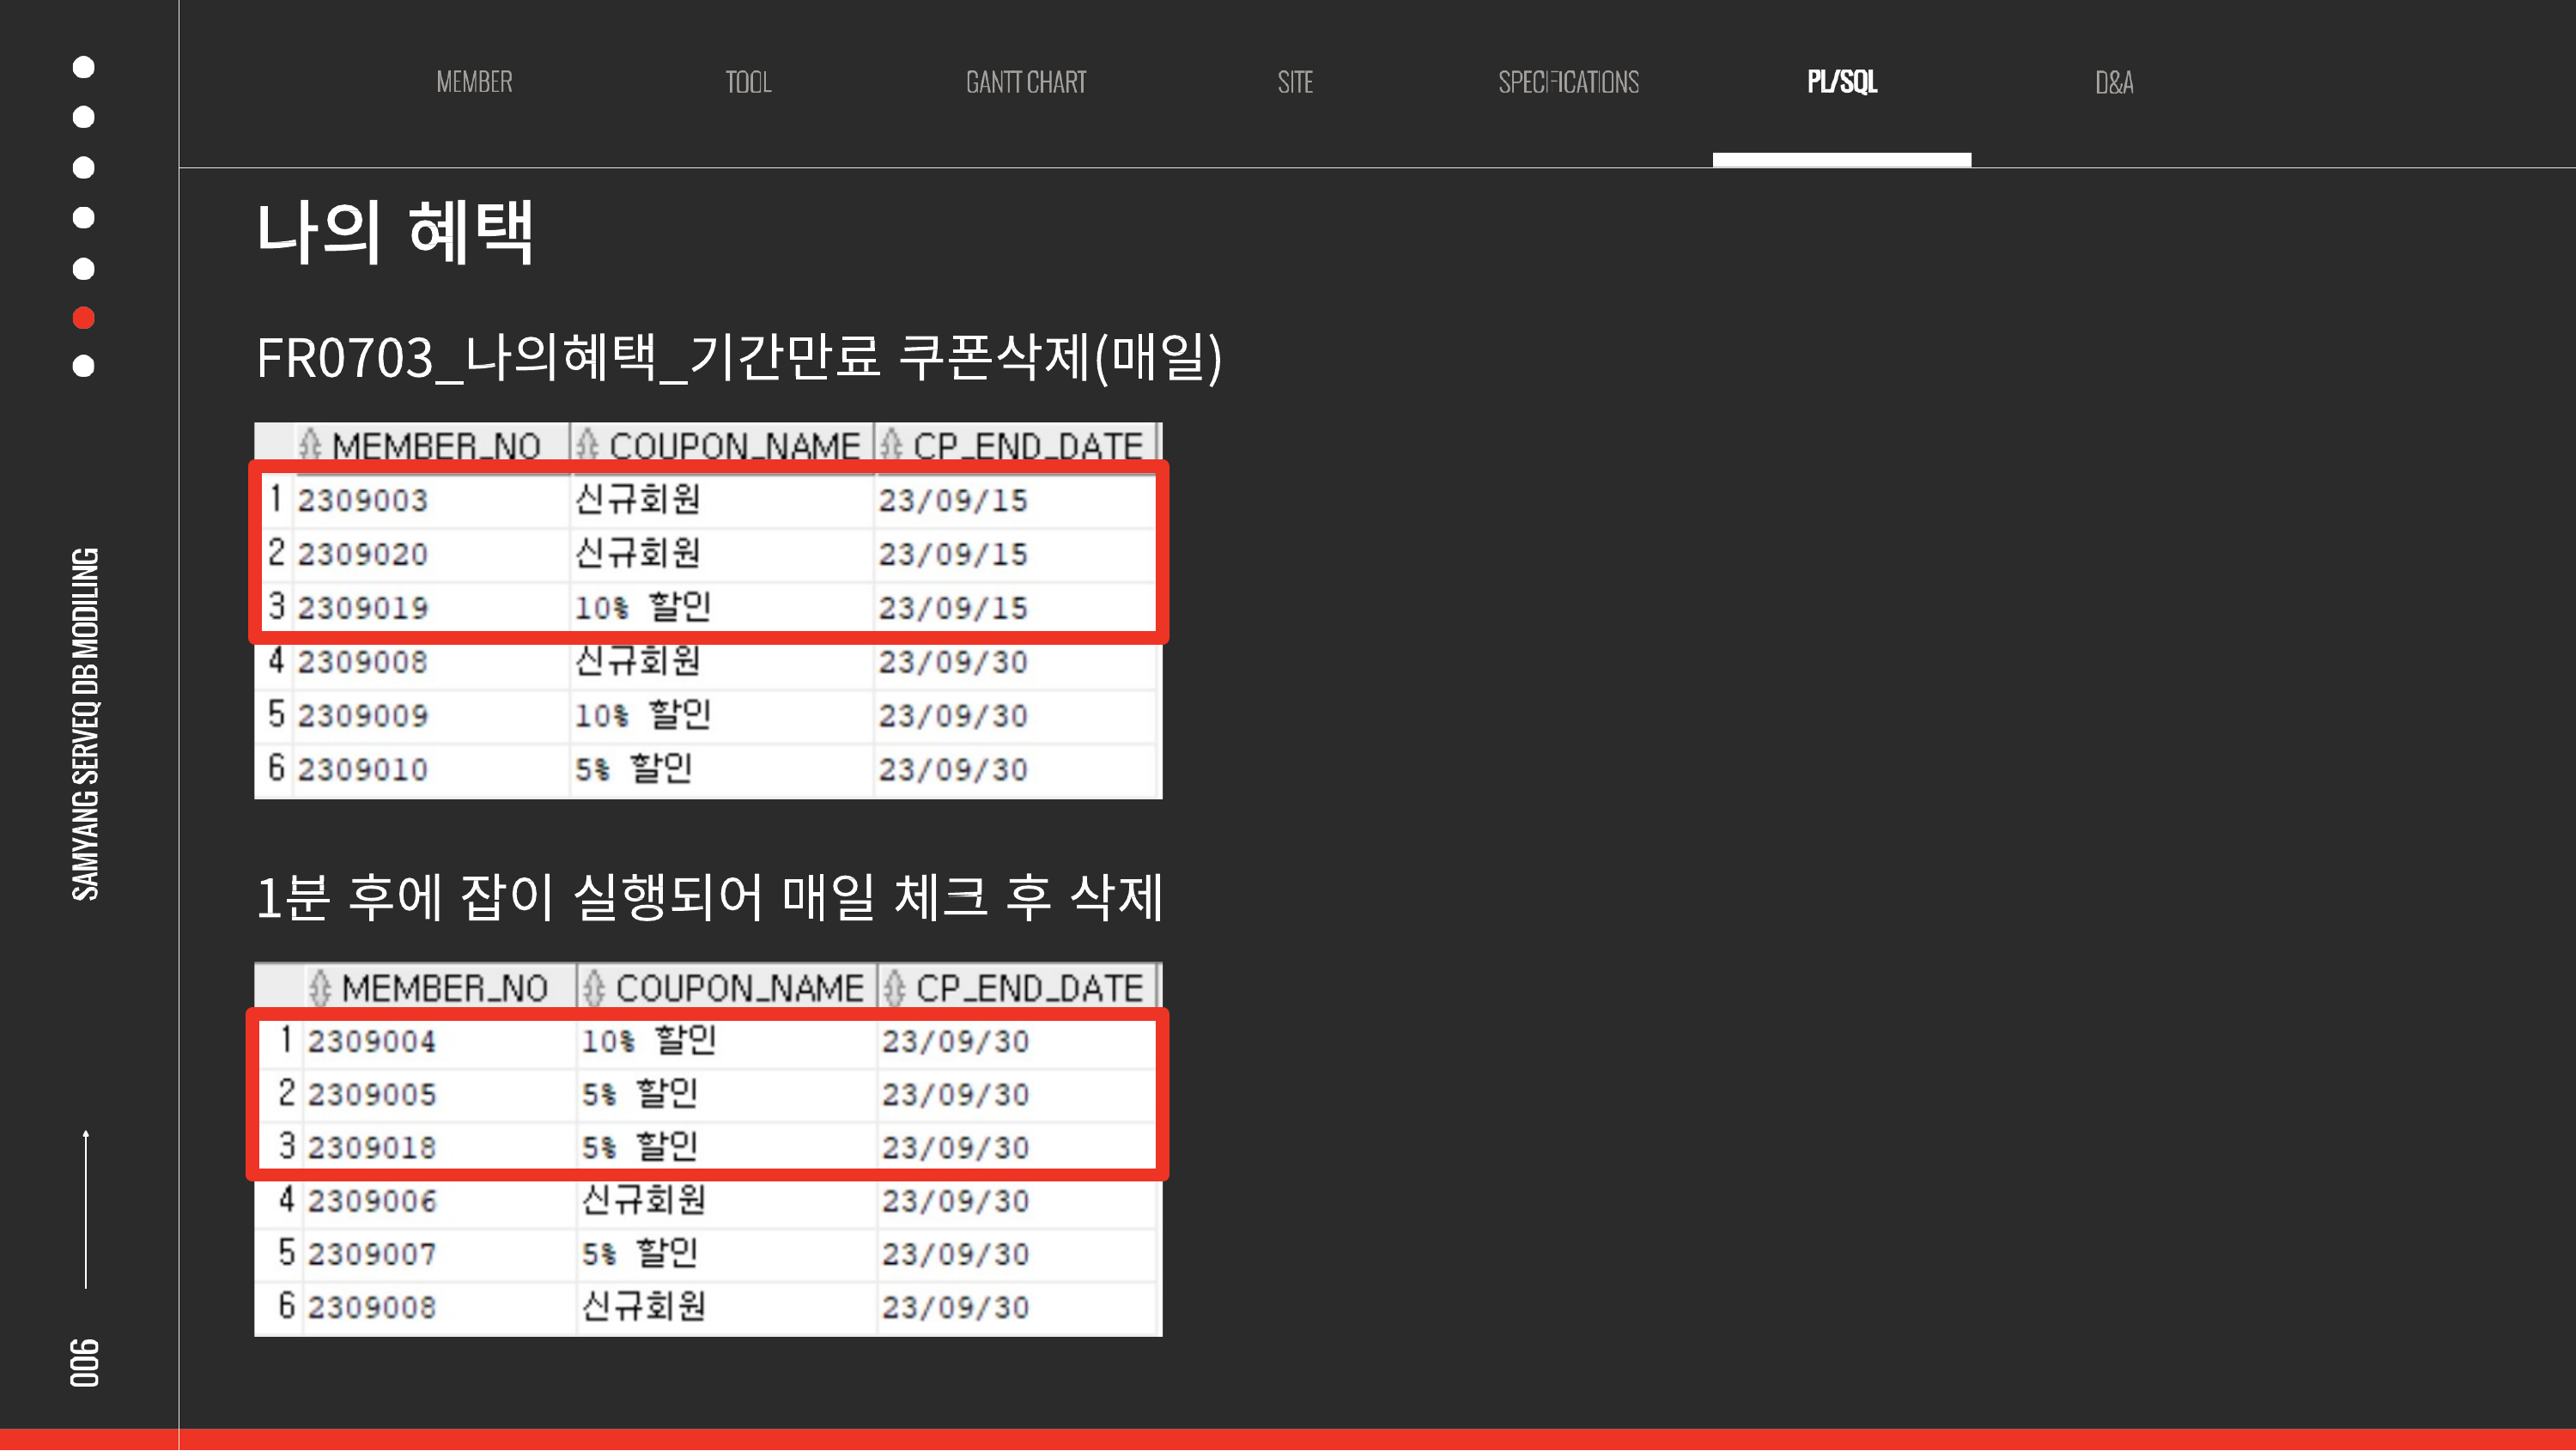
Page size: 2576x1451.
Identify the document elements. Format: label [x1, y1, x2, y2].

text_box [932, 873, 936, 921]
text_box [565, 334, 596, 379]
text_box [608, 873, 613, 899]
text_box [453, 70, 477, 93]
text_box [252, 962, 1163, 1337]
text_box [72, 587, 98, 598]
text_box [948, 878, 982, 908]
text_box [954, 367, 959, 377]
text_box [691, 338, 716, 373]
text_box [292, 884, 297, 891]
text_box [72, 207, 94, 228]
text_box [564, 334, 588, 345]
text_box [319, 884, 325, 891]
text_box [833, 875, 858, 897]
text_box [72, 355, 94, 377]
text_box [795, 364, 800, 377]
text_box [1077, 904, 1109, 922]
text_box [864, 362, 869, 372]
text_box [1808, 70, 1878, 96]
text_box [1082, 333, 1087, 381]
text_box [1013, 885, 1045, 902]
text_box [399, 874, 430, 920]
text_box [1138, 874, 1151, 920]
text_box [301, 199, 319, 265]
text_box [1499, 70, 1548, 93]
text_box [1119, 879, 1144, 912]
text_box [1602, 70, 1613, 93]
text_box [72, 758, 98, 769]
text_box [621, 364, 653, 381]
text_box [746, 364, 779, 380]
text_box [72, 307, 94, 329]
text_box [763, 70, 772, 93]
text_box [574, 875, 604, 898]
text_box [1045, 338, 1071, 372]
text_box [254, 422, 1163, 799]
text_box [705, 873, 711, 921]
text_box [582, 900, 615, 921]
text_box [1007, 904, 1051, 921]
text_box [1071, 876, 1099, 901]
text_box [638, 333, 653, 362]
text_box [411, 201, 453, 262]
text_box [544, 873, 550, 921]
text_box [72, 607, 98, 621]
text_box [369, 199, 378, 265]
text_box [615, 337, 636, 360]
text_box [2097, 70, 2134, 94]
text_box [72, 871, 98, 887]
text_box [292, 875, 297, 882]
text_box [1551, 70, 1558, 93]
text_box [72, 770, 98, 785]
text_box [624, 885, 645, 902]
text_box [720, 873, 760, 921]
text_box [289, 337, 316, 377]
text_box [1162, 335, 1188, 356]
text_box [848, 362, 854, 372]
text_box [406, 337, 432, 378]
text_box [72, 156, 94, 179]
text_box [306, 902, 311, 912]
text_box [72, 887, 98, 901]
text_box [1169, 360, 1202, 380]
text_box [72, 837, 98, 871]
text_box [349, 337, 374, 377]
text_box [518, 337, 544, 360]
text_box [438, 70, 451, 93]
text_box [1009, 873, 1048, 883]
text_box [72, 622, 98, 638]
text_box [349, 904, 393, 921]
text_box [631, 904, 664, 921]
text_box [319, 337, 344, 378]
text_box [72, 549, 98, 564]
text_box [327, 204, 363, 236]
text_box [841, 351, 847, 359]
text_box [1616, 70, 1639, 93]
text_box [900, 336, 944, 381]
text_box [72, 792, 98, 806]
text_box [292, 907, 297, 917]
text_box [1279, 70, 1313, 93]
text_box [479, 70, 512, 93]
text_box [1028, 70, 1087, 93]
text_box [1209, 333, 1220, 388]
text_box [671, 877, 703, 911]
text_box [515, 365, 548, 371]
text_box [352, 873, 391, 883]
text_box [623, 874, 647, 883]
text_box [1065, 334, 1078, 379]
text_box [258, 878, 281, 918]
text_box [477, 204, 507, 237]
text_box [820, 333, 833, 368]
text_box [512, 877, 537, 911]
text_box [410, 201, 441, 217]
text_box [469, 902, 500, 921]
text_box [895, 875, 920, 912]
text_box [72, 106, 94, 128]
text_box [324, 242, 367, 252]
text_box [72, 717, 98, 744]
text_box [72, 566, 98, 580]
text_box [260, 206, 297, 249]
text_box [72, 56, 94, 78]
text_box [960, 338, 965, 350]
text_box [1003, 364, 1035, 381]
text_box [72, 640, 98, 658]
text_box [1097, 333, 1108, 388]
text_box [469, 337, 495, 369]
text_box [509, 199, 531, 240]
text_box [72, 809, 98, 822]
text_box [870, 340, 875, 349]
text_box [72, 701, 101, 716]
text_box [914, 874, 927, 920]
text_box [495, 873, 507, 900]
text_box [1195, 333, 1200, 358]
text_box [499, 333, 512, 381]
text_box [83, 1131, 88, 1290]
text_box [70, 1339, 99, 1354]
text_box [486, 242, 531, 265]
text_box [461, 877, 490, 901]
text_box [355, 885, 387, 902]
text_box [434, 873, 440, 921]
text_box [72, 681, 98, 695]
text_box [378, 337, 403, 378]
text_box [1103, 873, 1115, 903]
text_box [1155, 873, 1160, 921]
text_box [840, 900, 873, 921]
text_box [1564, 70, 1601, 93]
text_box [72, 258, 94, 280]
text_box [458, 199, 465, 265]
text_box [997, 336, 1025, 361]
text_box [726, 333, 731, 381]
text_box [739, 337, 764, 363]
text_box [319, 875, 325, 882]
text_box [1030, 333, 1042, 362]
text_box [944, 911, 987, 915]
text_box [600, 333, 605, 381]
text_box [72, 823, 98, 838]
text_box [70, 1357, 99, 1387]
text_box [550, 333, 555, 381]
text_box [648, 873, 663, 904]
text_box [975, 338, 981, 350]
text_box [967, 70, 1023, 93]
text_box [72, 743, 98, 757]
text_box [726, 70, 762, 93]
text_box [968, 353, 973, 360]
text_box [0, 0, 2576, 1450]
text_box [72, 665, 98, 678]
text_box [772, 333, 784, 368]
text_box [866, 873, 872, 898]
